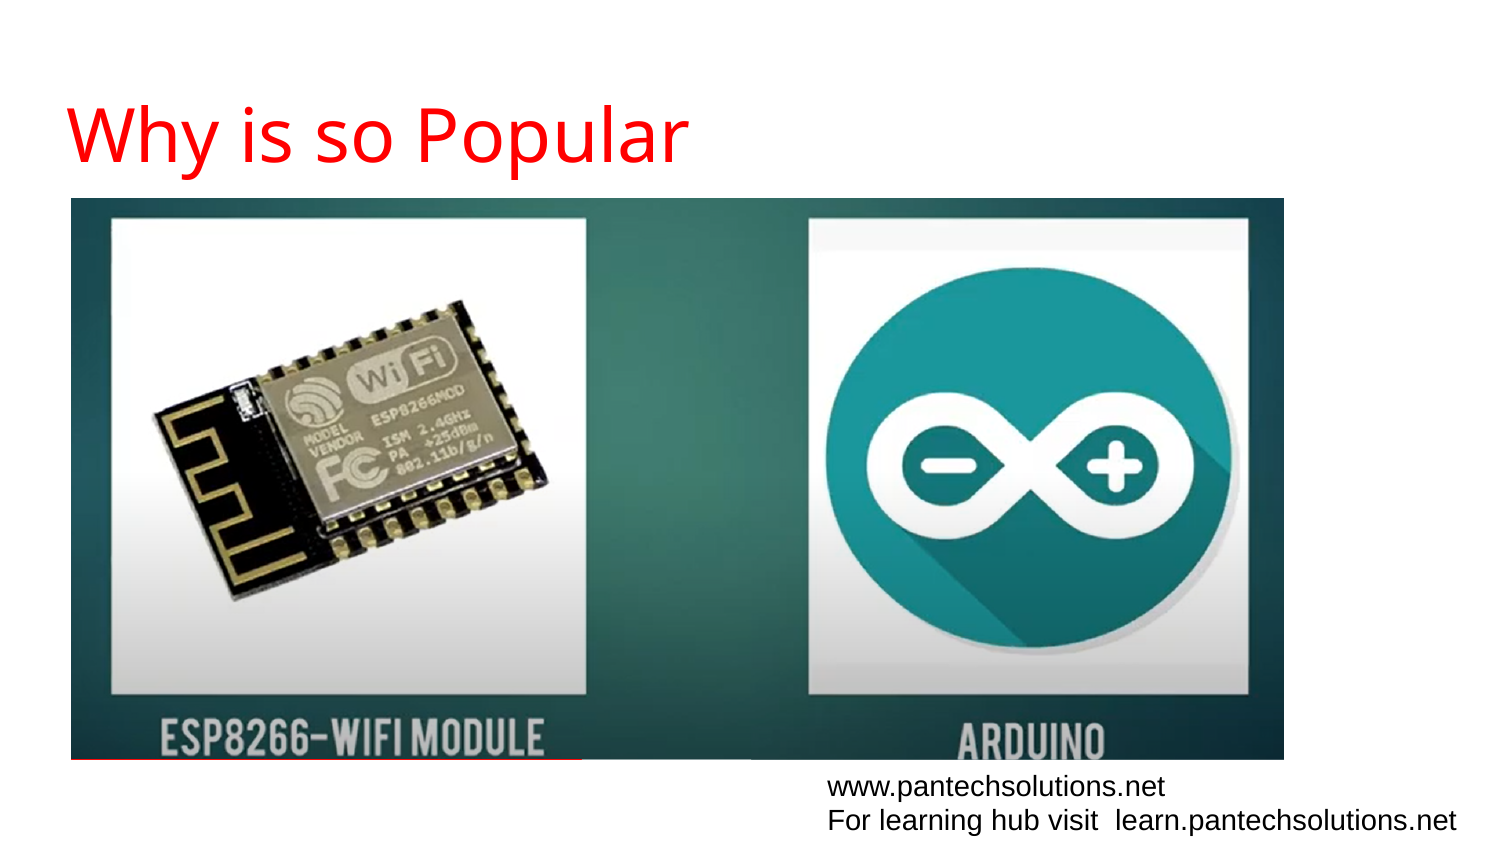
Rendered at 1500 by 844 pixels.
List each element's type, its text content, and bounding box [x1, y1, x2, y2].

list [70, 198, 1284, 760]
slide_number www.pantechsolutions.net For learning hub visit learn.pantechsolutions.net [812, 759, 1500, 797]
title Why is so Popular [51, 72, 1449, 167]
